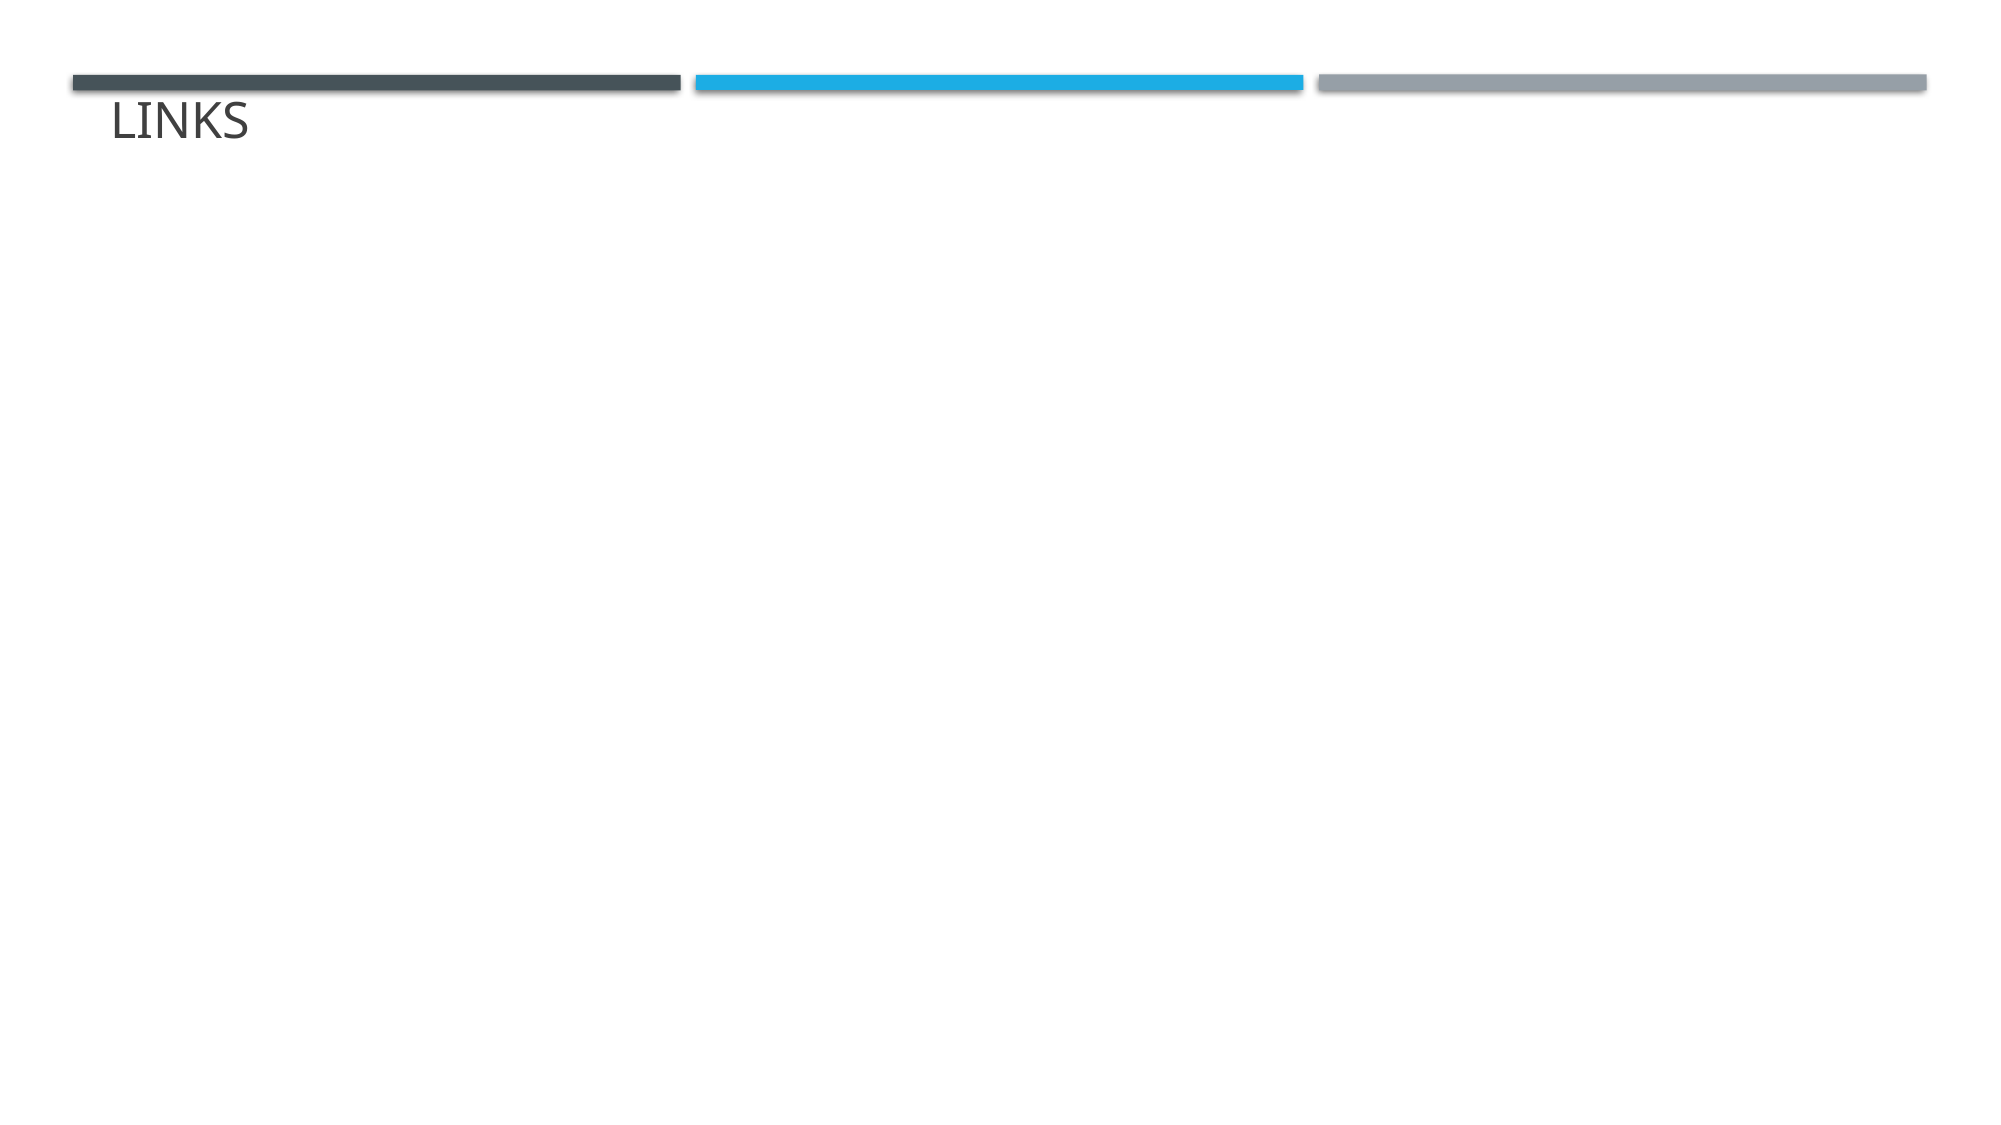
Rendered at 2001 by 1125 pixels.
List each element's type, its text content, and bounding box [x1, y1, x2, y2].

title links [95, 81, 1905, 156]
